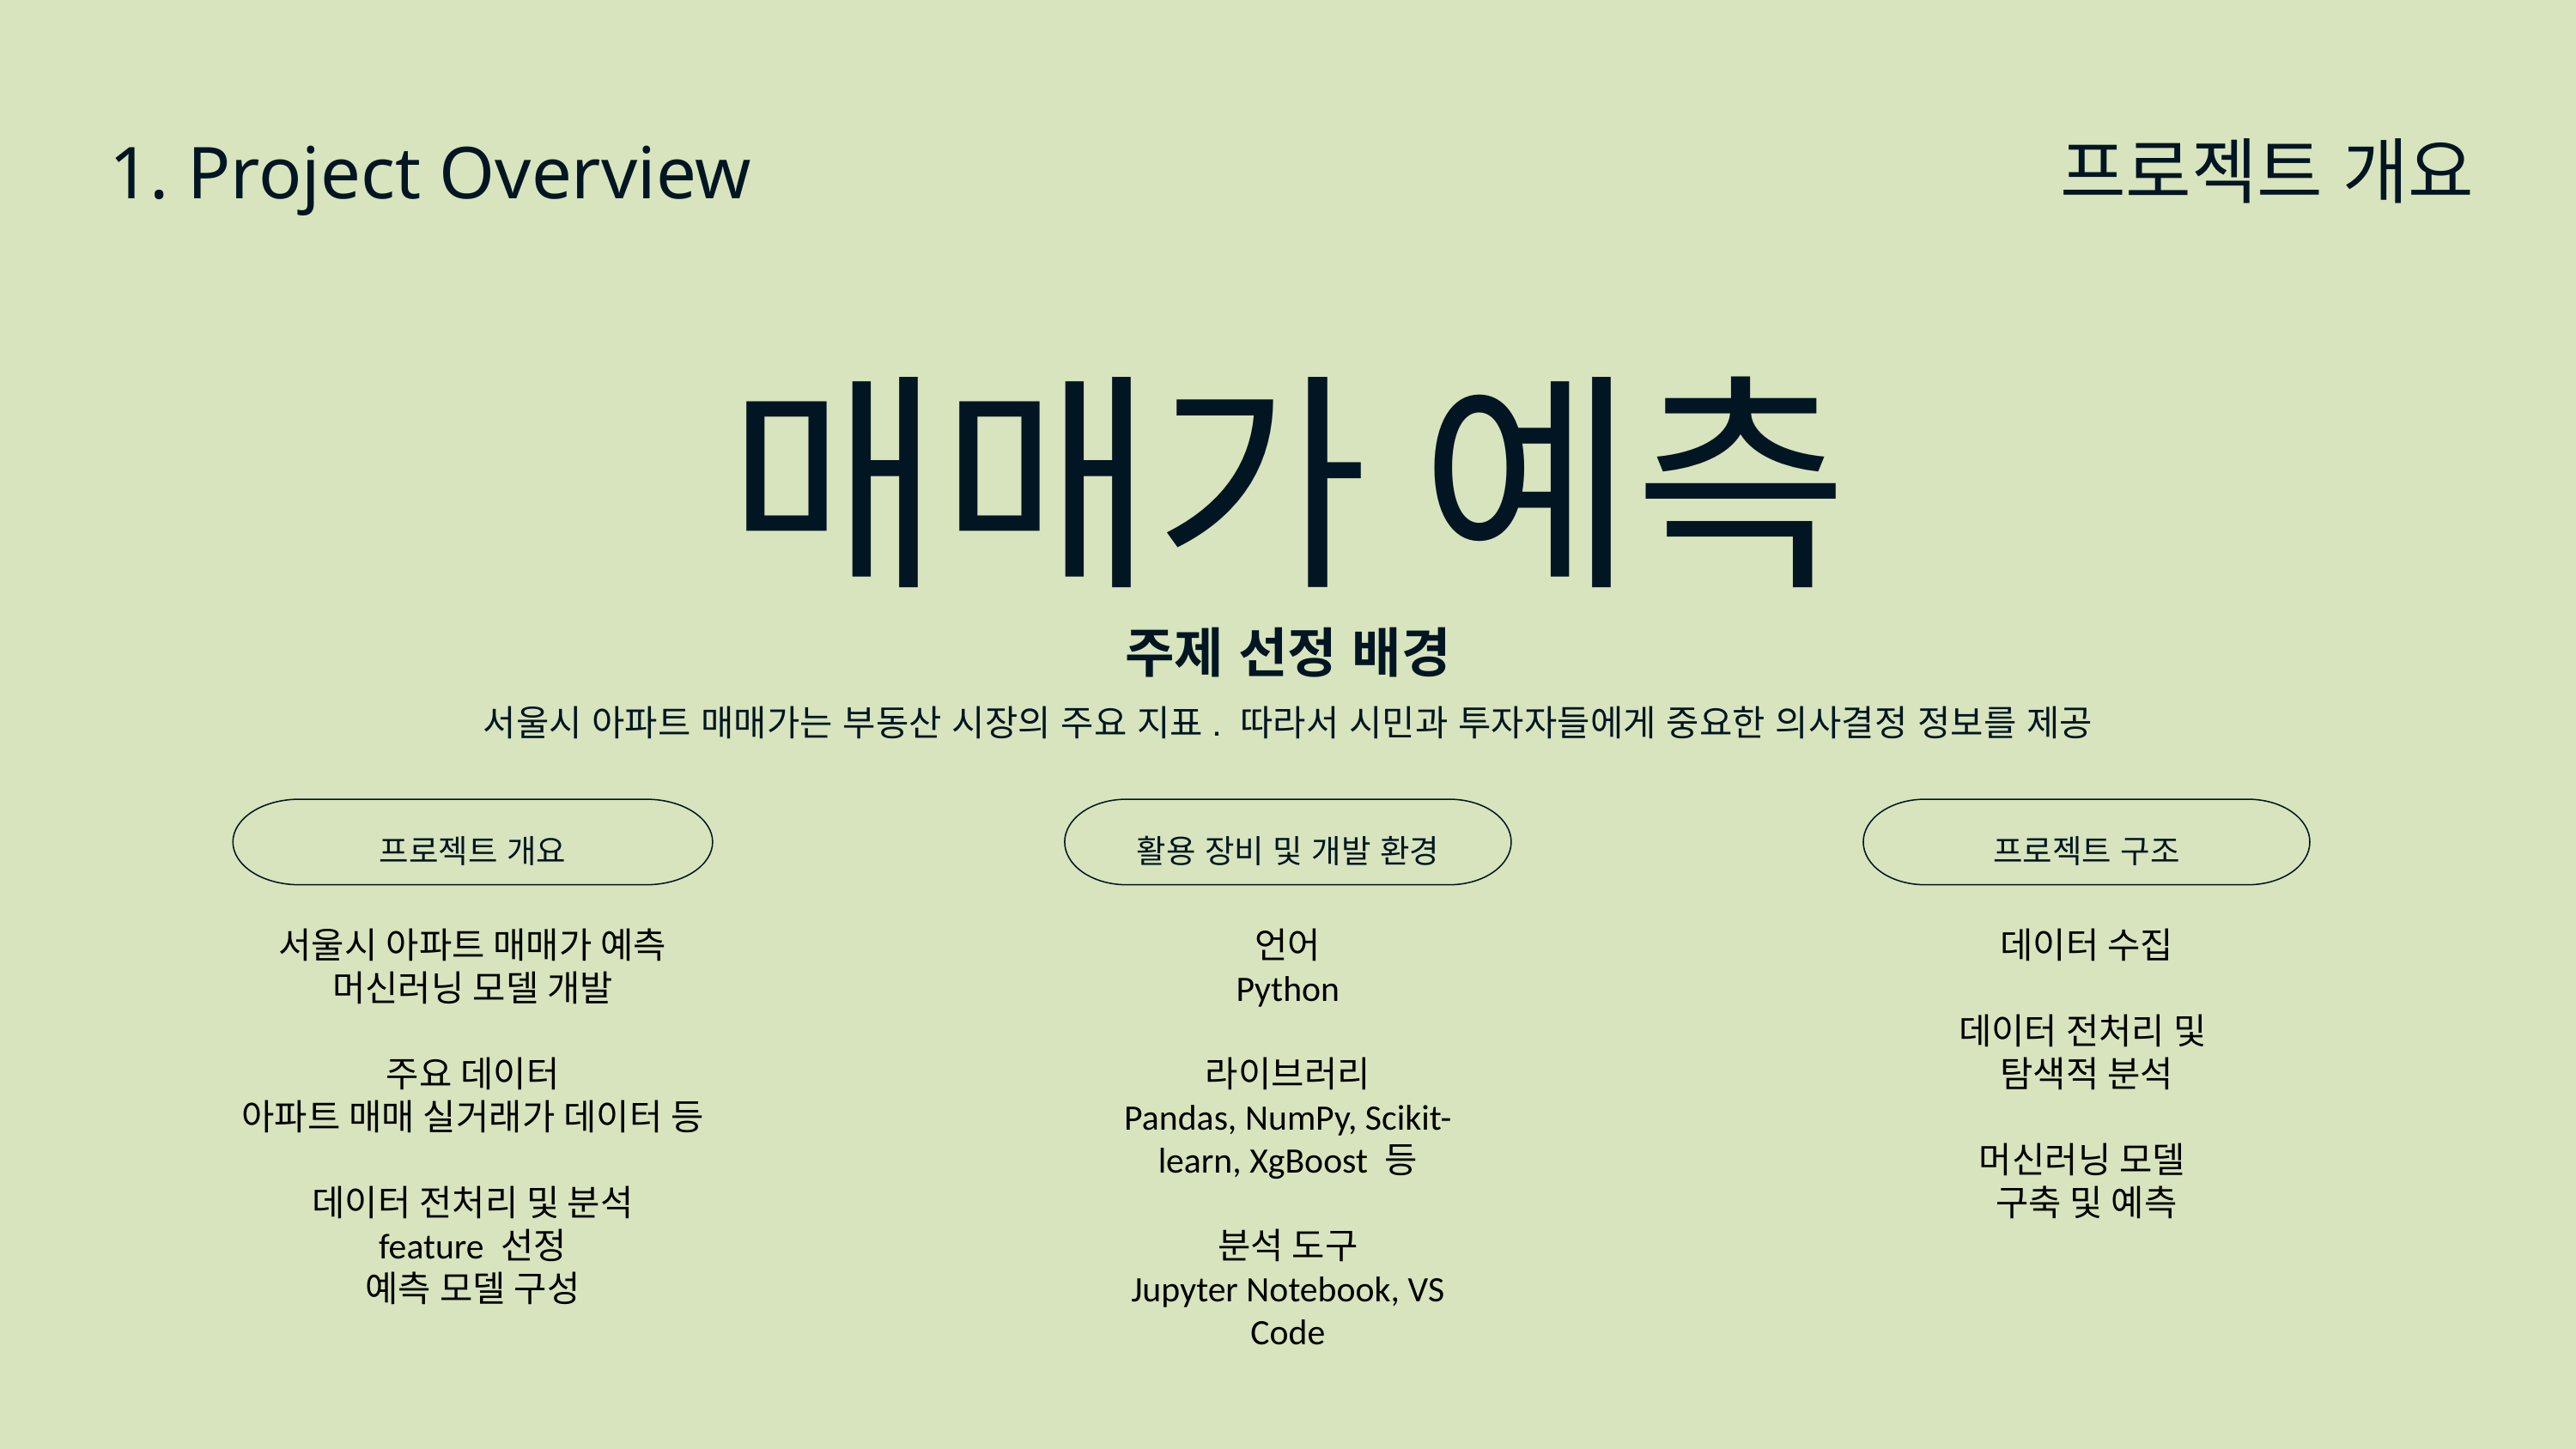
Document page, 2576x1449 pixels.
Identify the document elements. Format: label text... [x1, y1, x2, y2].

text_box [1064, 828, 1068, 857]
text_box 매매가 예측 [127, 225, 2449, 592]
text_box 1. Project Overview [109, 93, 837, 214]
text_box [1078, 799, 1498, 815]
text_box 주제 선정 배경 서울시 아파트 매매가는 부동산 시장의 주요 지표. 따라서 시민과 투자자들에게 중요한 의사결정 정보를 제공 [101, 592, 2475, 743]
text_box 프로젝트 구조 [1932, 815, 2241, 870]
text_box [233, 799, 713, 885]
text_box [1078, 870, 1497, 885]
text_box 언어 Python 라이브러리 Pandas, NumPy, Scikit-learn, XgBoost 등 분석 도구 Jupyter Notebook, VS Code [1089, 909, 1487, 1389]
text_box [1862, 799, 2311, 885]
text_box 데이터 수집 데이터 전처리 및 탐색적 분석 머신러닝 모델 구축 및 예측 [1887, 909, 2286, 1389]
text_box 서울시 아파트 매매가 예측 머신러닝 모델 개발 주요 데이터 아파트 매매 실거래가 데이터 등 데이터 전처리 및 분석 feature 선정 예측 모델 구성 [208, 909, 738, 1389]
text_box [1508, 828, 1511, 856]
text_box 프로젝트 개요 [1941, 91, 2475, 212]
text_box 프로젝트 개요 [318, 815, 628, 870]
text_box 활용 장비 및 개발 환경 [1068, 815, 1508, 870]
